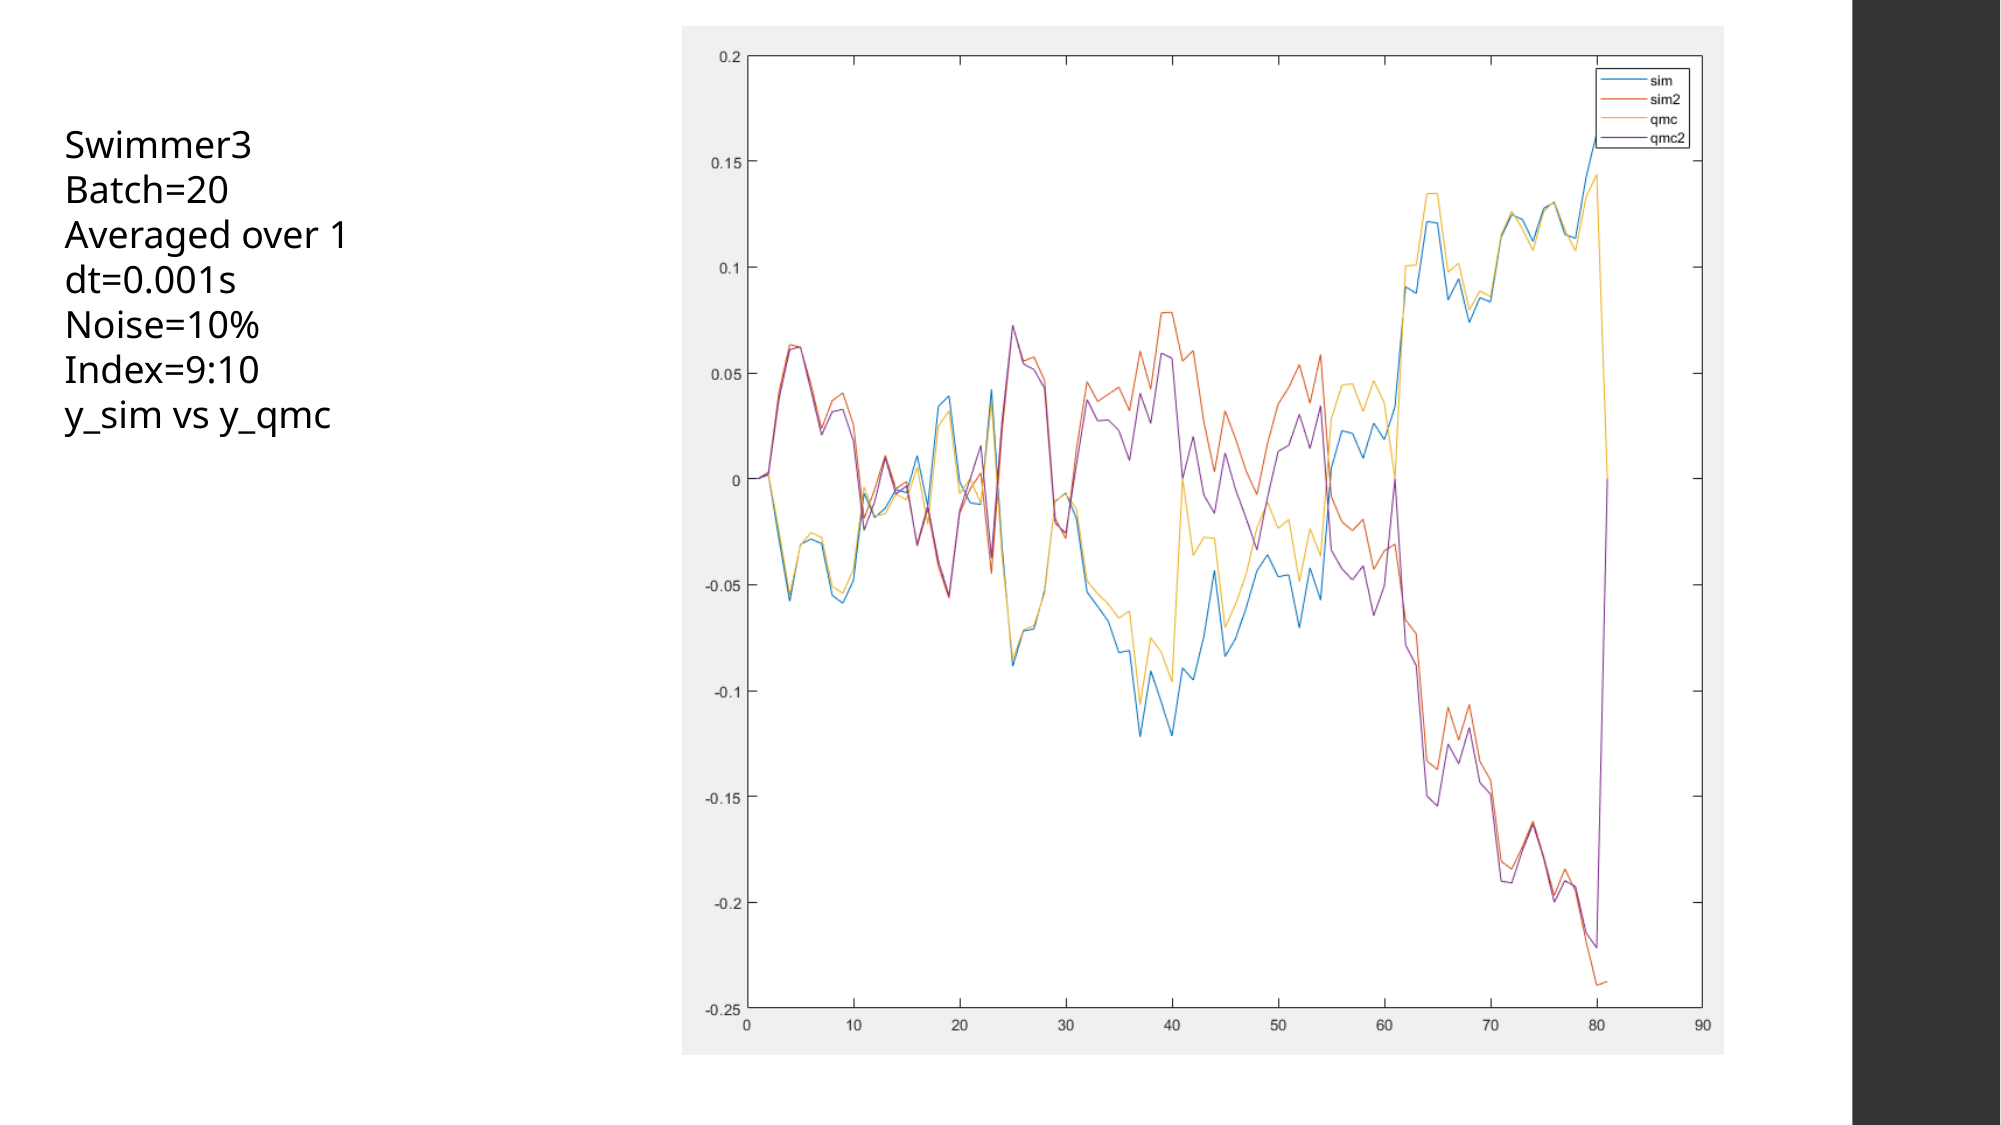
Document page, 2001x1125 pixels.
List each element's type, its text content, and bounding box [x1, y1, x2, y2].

text_box Swimmer3 Batch=20 Averaged over 1 dt=0.001s Noise=10% Index=9:10 y_sim vs y_qmc [49, 114, 503, 444]
picture [681, 26, 1725, 1055]
